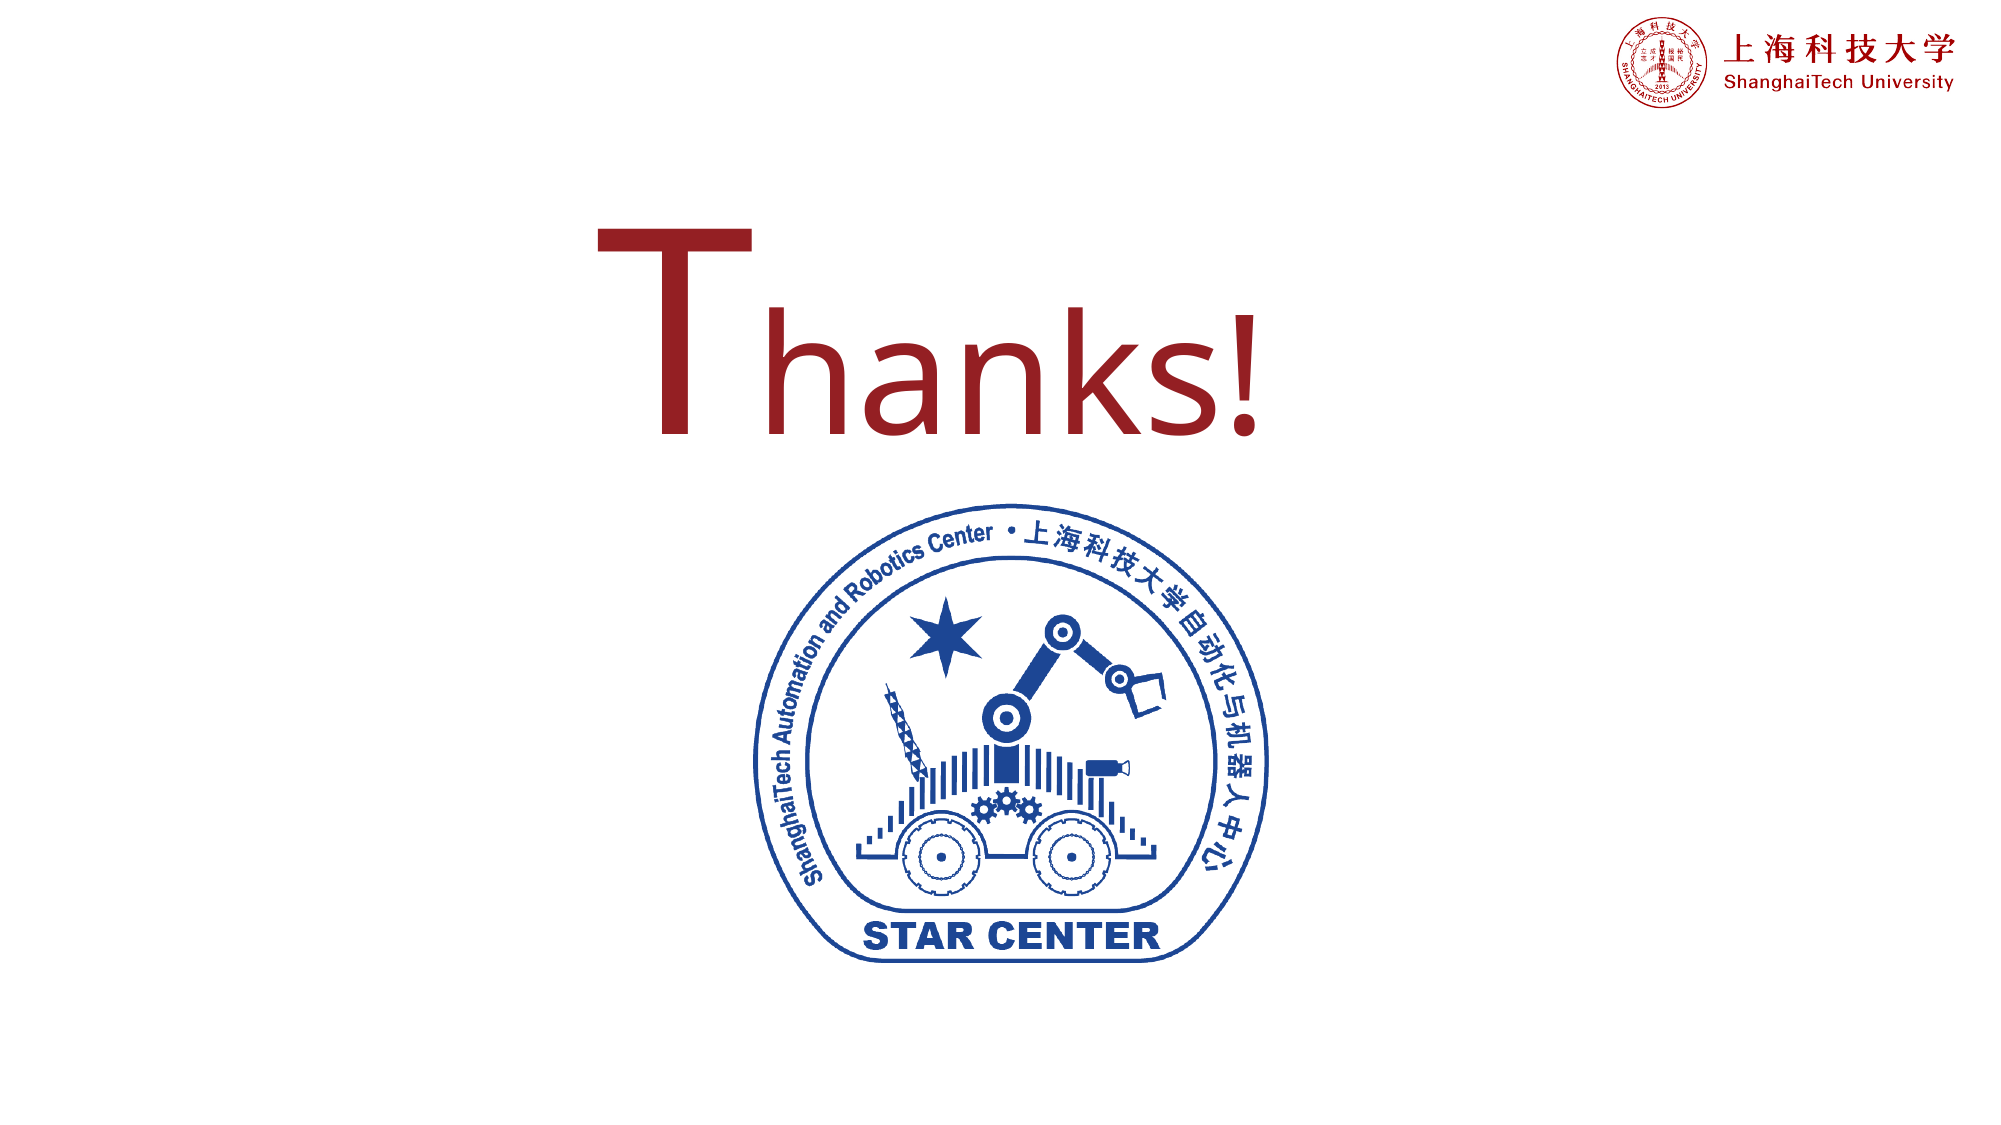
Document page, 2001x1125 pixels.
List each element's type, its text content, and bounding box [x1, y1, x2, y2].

picture [1608, 8, 1965, 118]
picture [753, 503, 1269, 963]
text_box Thanks! [580, 139, 1728, 500]
